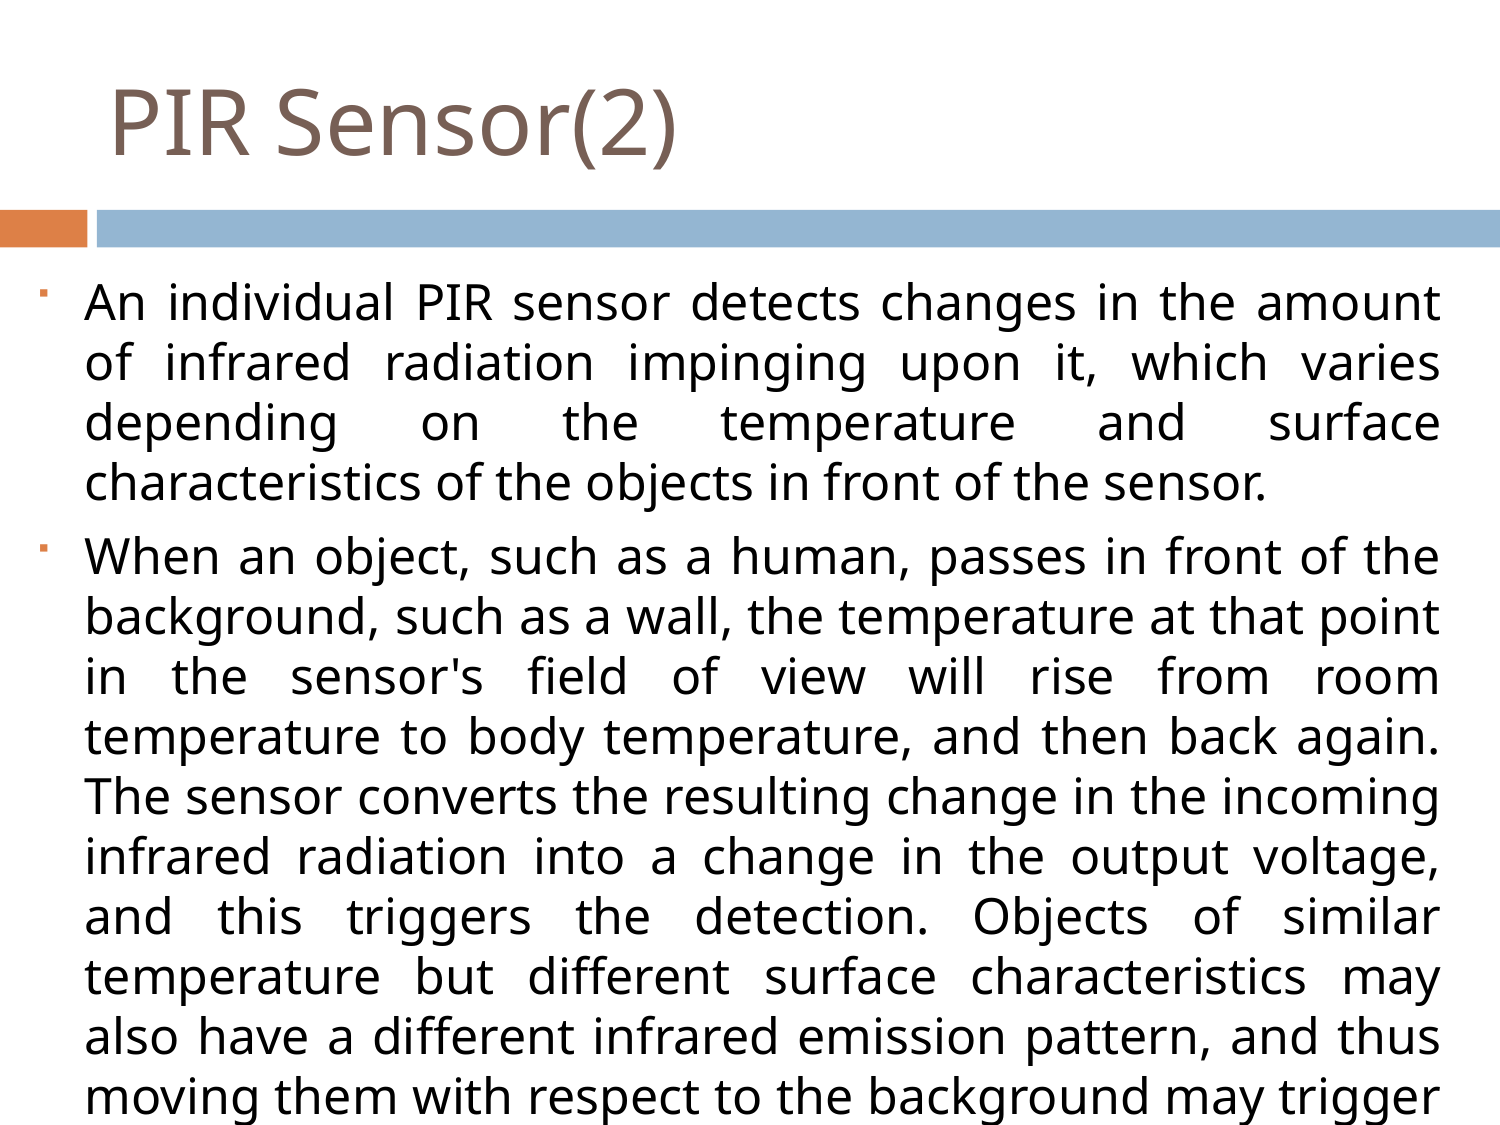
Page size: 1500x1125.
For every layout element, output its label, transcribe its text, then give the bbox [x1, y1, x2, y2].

text_box [799, 274, 1450, 364]
title PIR Sensor(2) [99, 36, 1439, 201]
list An individual PIR sensor detects changes in the amount of infrared radiation impinging upon it, which varies depending on the temperature and surface characteristics of the objects in front of the sensor. When an object, such as a human, passes in front of the background, such as a wall, the temperature at that point in the sensor's field of view will rise from room temperature to body temperature, and then back again. The sensor converts the resulting change in the incoming infrared radiation into a change in the output voltage, and this triggers the detection. Objects of similar temperature but different surface characteristics may also have a different infrared emission pattern, and thus moving them with respect to the background may trigger the detector as well. [24, 261, 1450, 1001]
